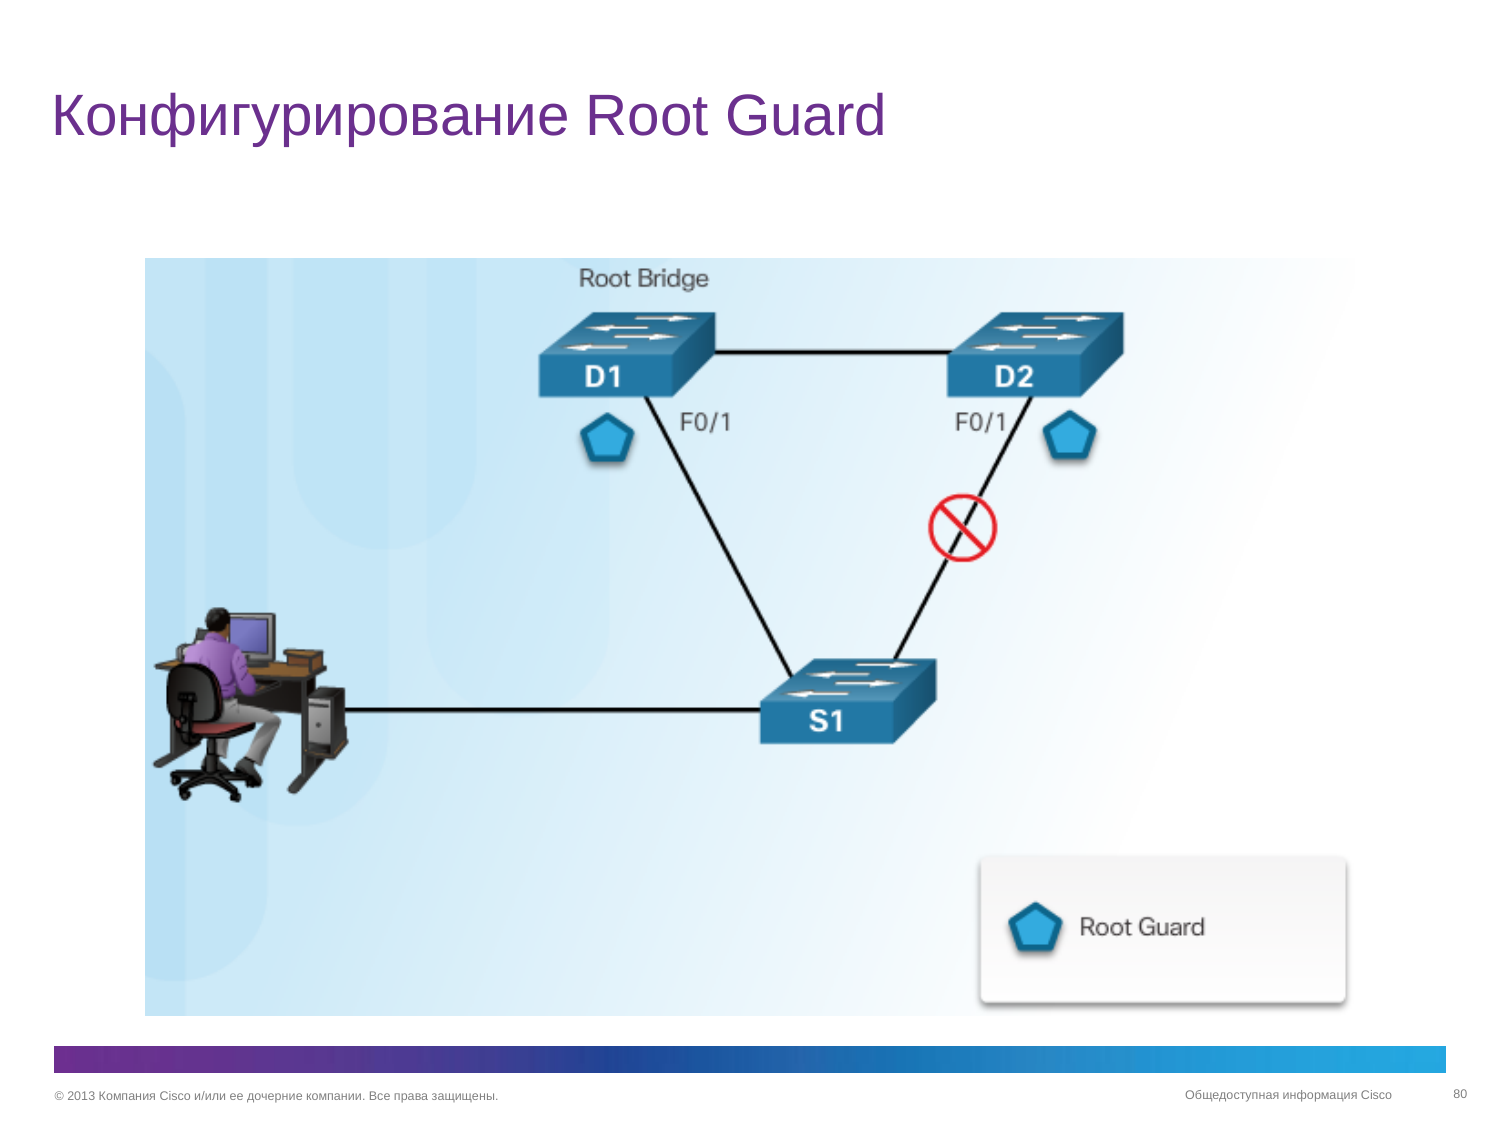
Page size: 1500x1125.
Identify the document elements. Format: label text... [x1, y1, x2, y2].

text_box Конфигурирование Root Guard [37, 17, 1489, 155]
picture [145, 258, 1355, 1017]
picture [54, 1046, 1446, 1073]
